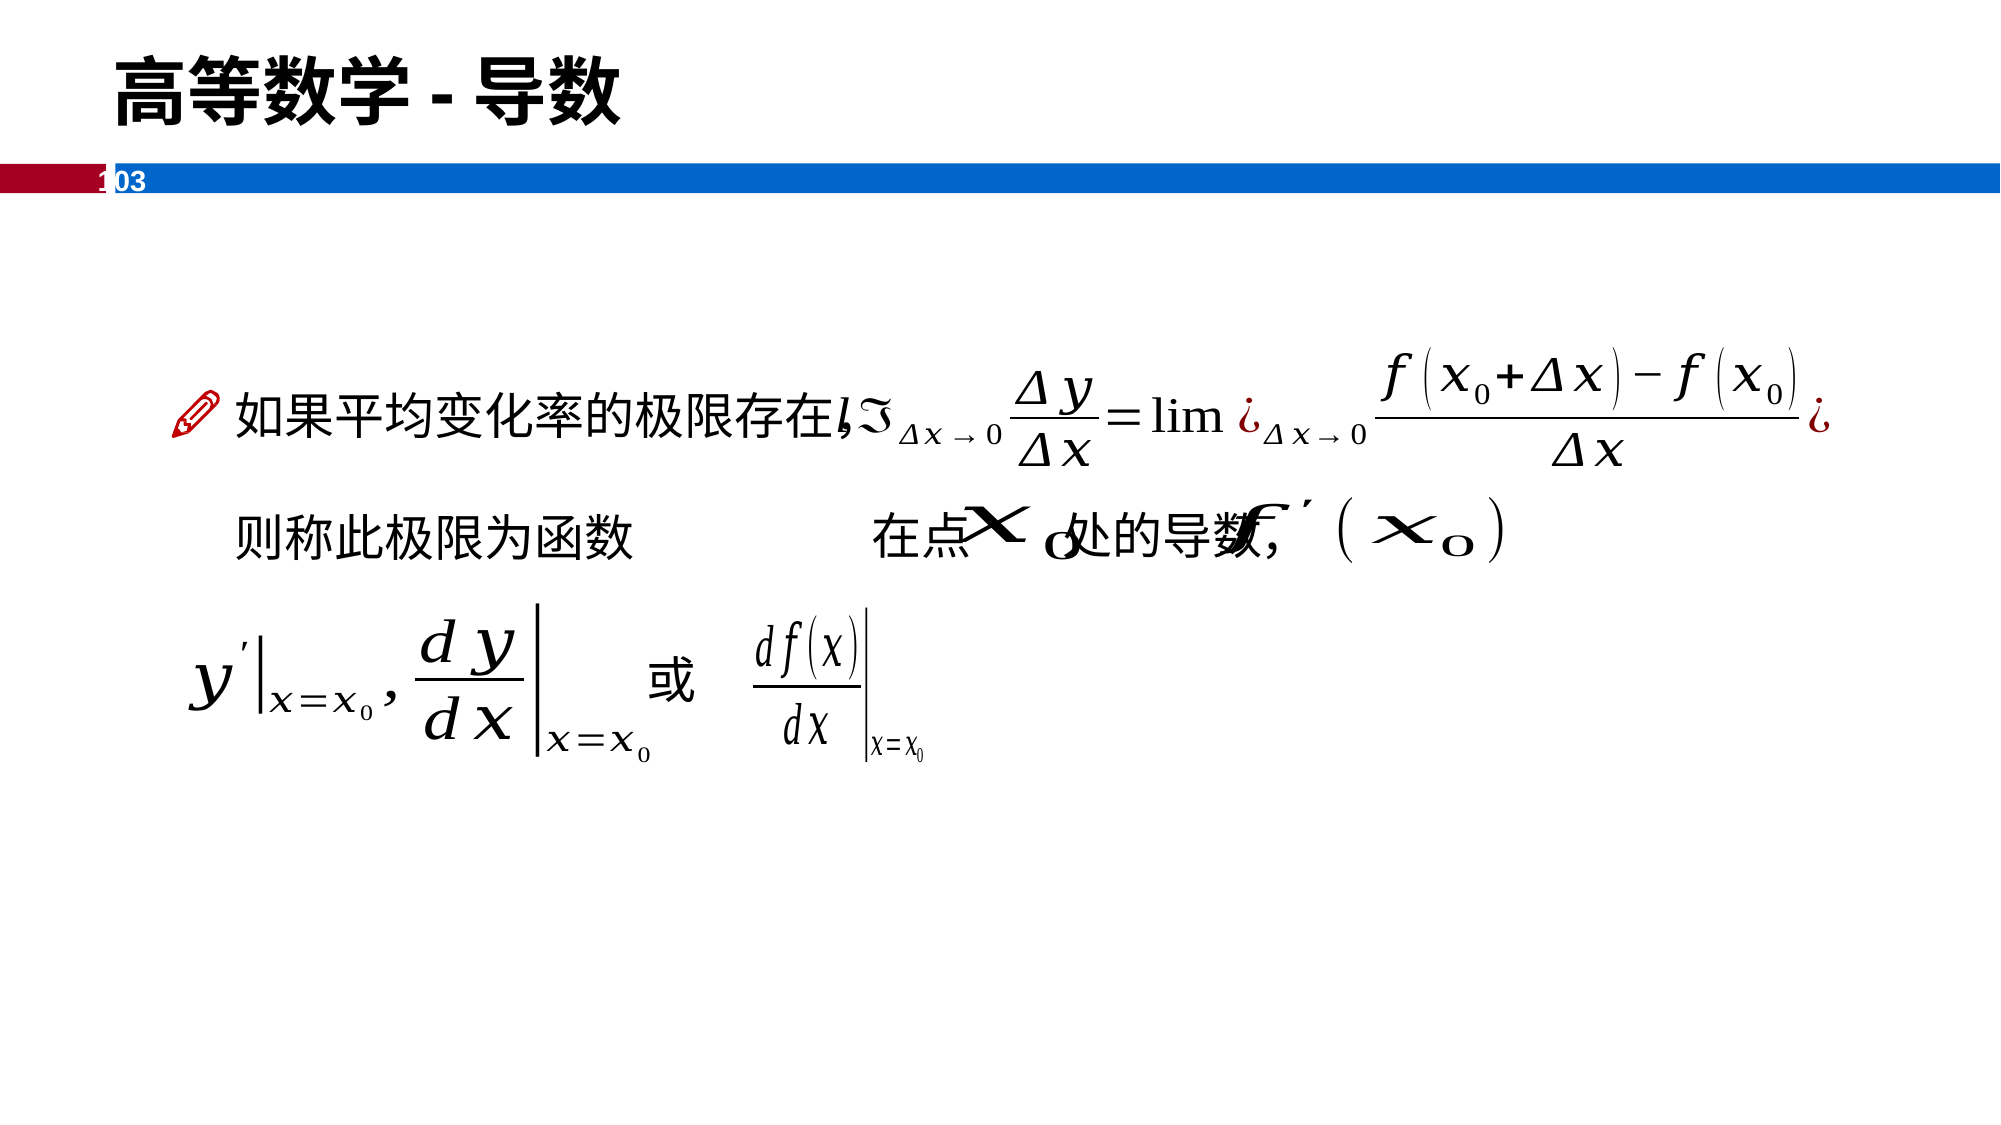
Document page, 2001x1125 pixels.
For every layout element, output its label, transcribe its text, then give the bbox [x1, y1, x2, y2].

text_box ， [1260, 501, 1311, 565]
text_box 高等数学-导数 [97, 36, 1263, 234]
text_box [171, 389, 220, 438]
text_box 在点 处的导数 [869, 502, 1260, 565]
text_box 或 [631, 641, 729, 717]
text_box ， [834, 381, 885, 445]
